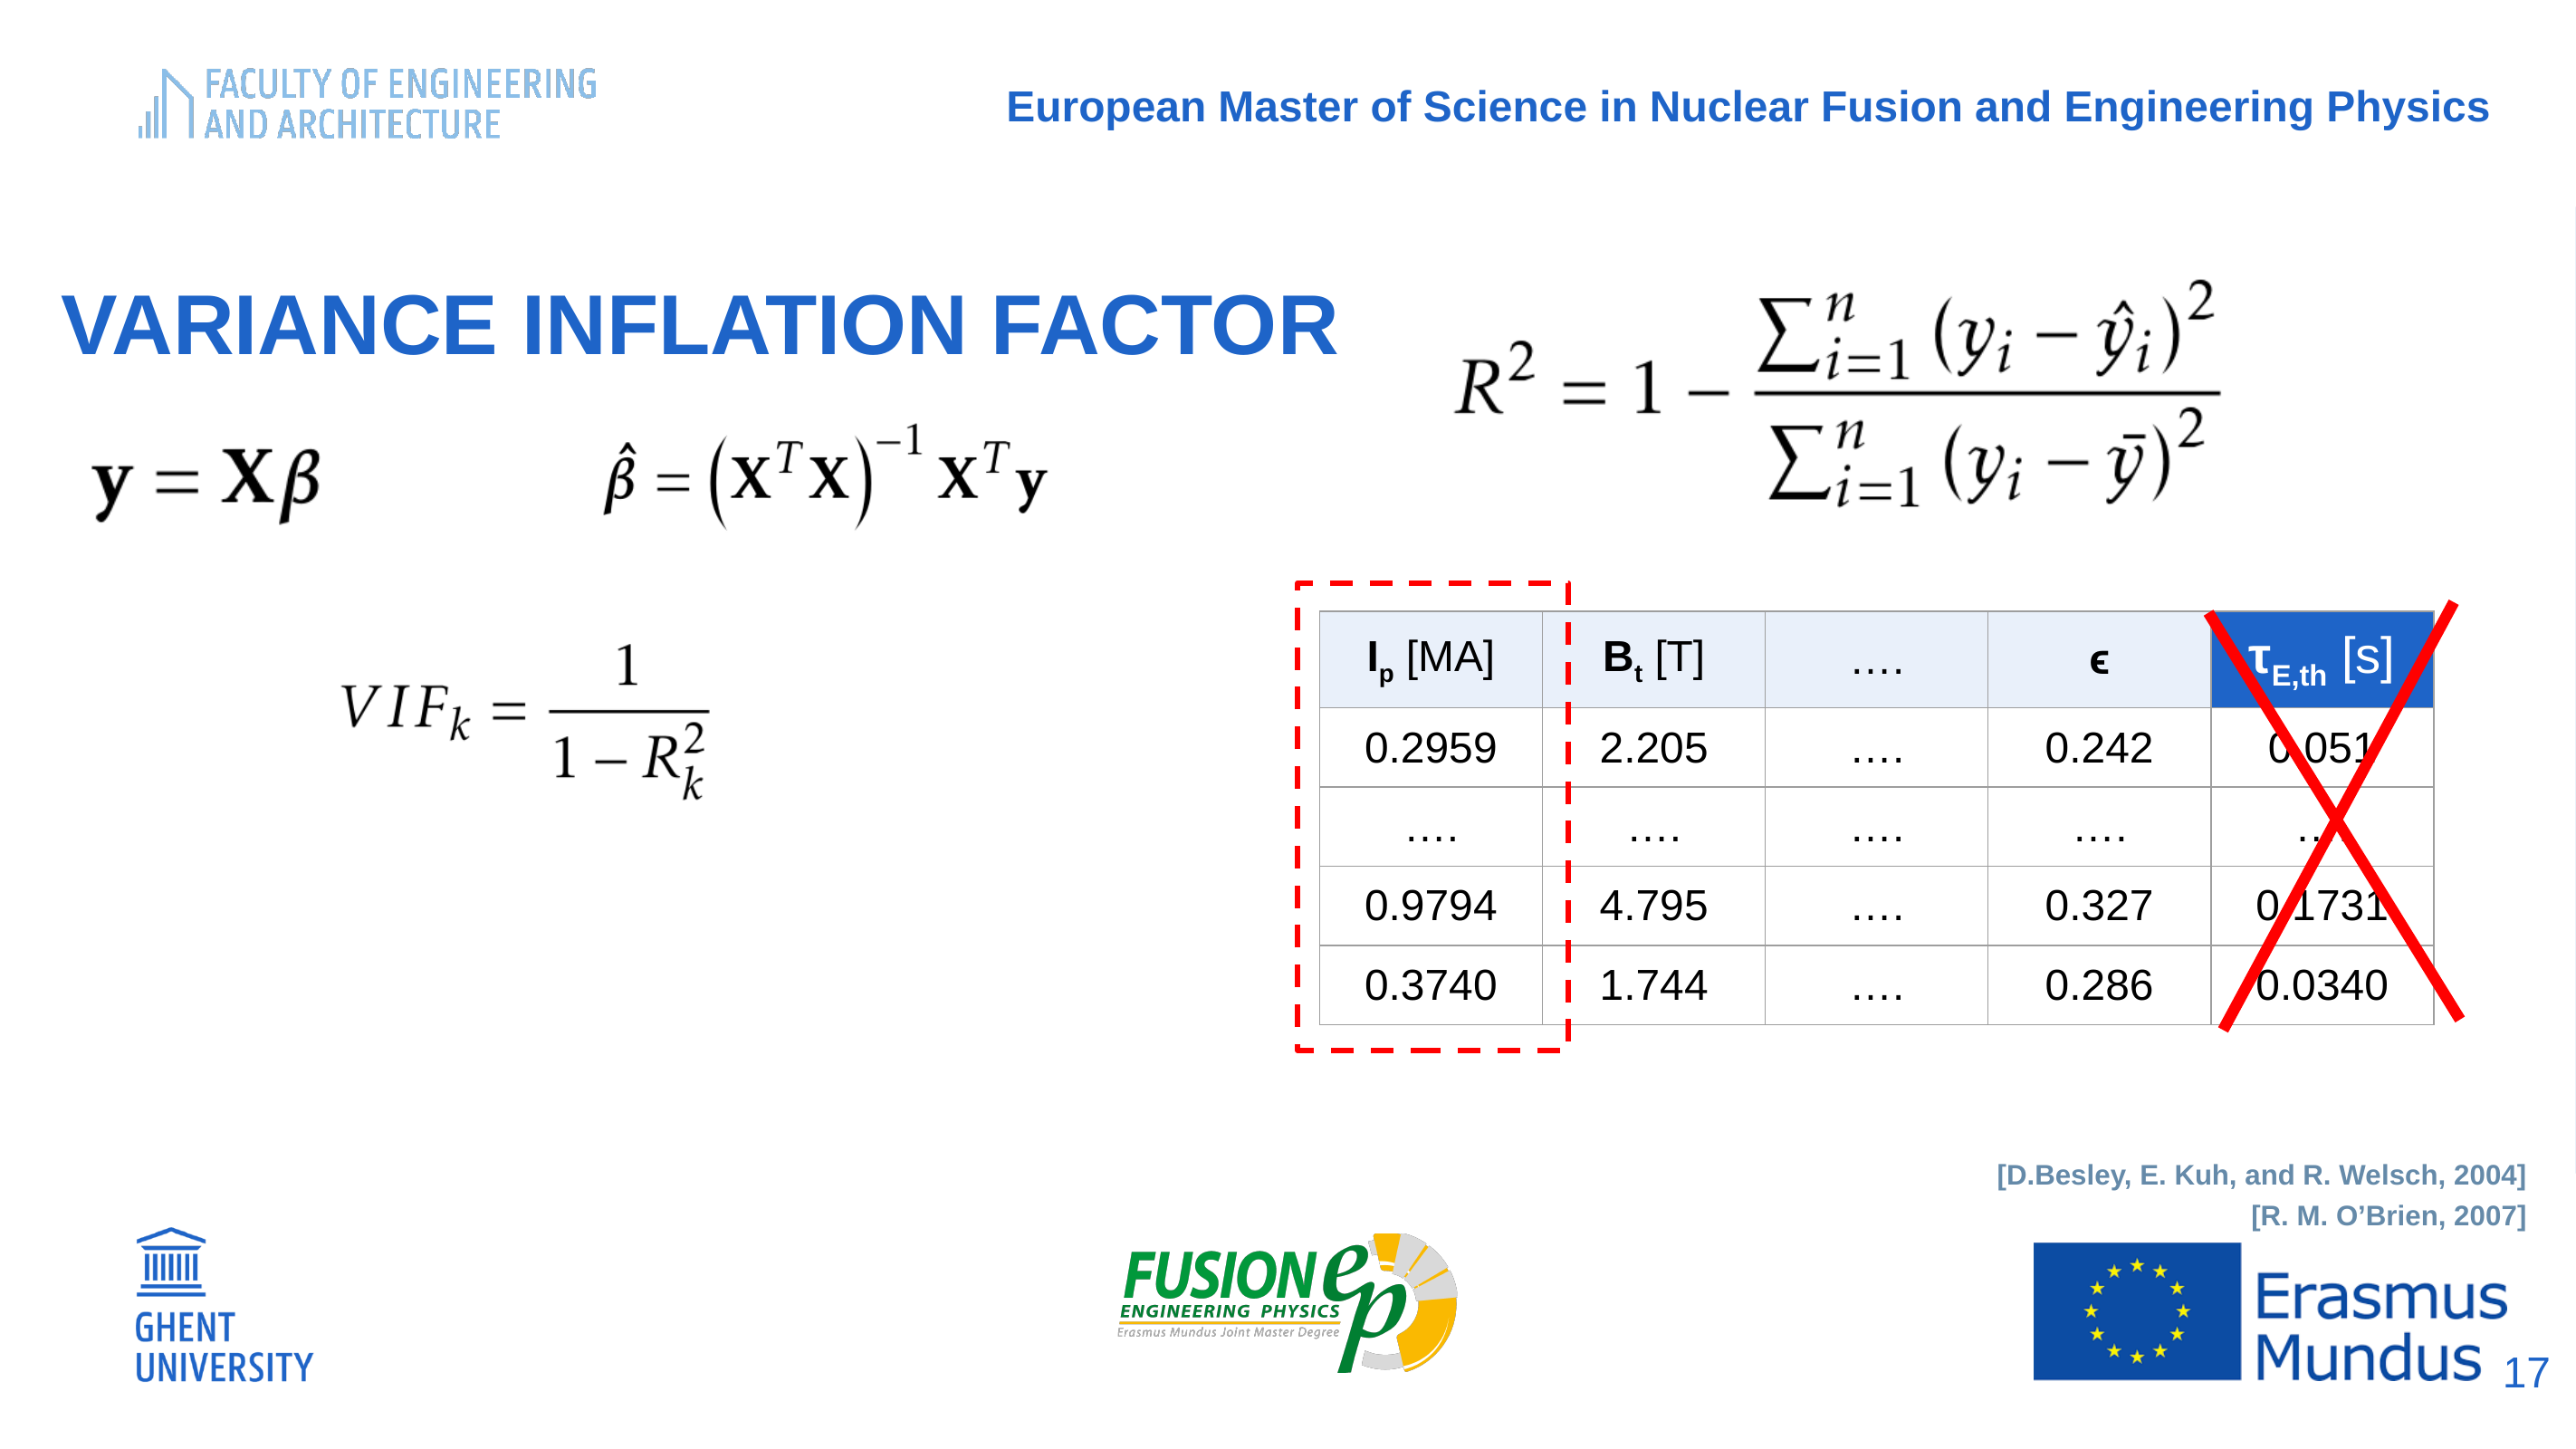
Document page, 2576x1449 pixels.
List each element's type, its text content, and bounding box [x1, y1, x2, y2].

slide_number ‹#› [2409, 1338, 2565, 1449]
table_cell …. [1766, 867, 1987, 945]
table_header …. [1766, 612, 1987, 707]
picture [81, 414, 342, 538]
table_cell 2.205 [1568, 708, 1765, 786]
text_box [2207, 612, 2218, 1021]
table_cell 0.286 [1988, 946, 2205, 1024]
picture [2034, 1243, 2507, 1381]
table_cell …. [1988, 788, 2203, 866]
table_cell 0.242 [1988, 708, 2203, 786]
table_cell …. [1766, 946, 1987, 1024]
text_box [D.Besley, E. Kuh, and R. Welsch, 2004] [R. M. O’Brien, 2007] [1512, 1157, 2542, 1239]
picture [1443, 254, 2228, 539]
picture [578, 414, 1050, 542]
table_cell …. [1568, 788, 1765, 866]
table_header Bt [T] [1568, 612, 1765, 707]
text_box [2223, 601, 2455, 1031]
table_cell …. [1766, 788, 1987, 866]
table_cell 0.327 [1988, 867, 2203, 945]
list European Master of Science in Nuclear Fusion and Engineering Physics [652, 58, 2507, 139]
table_cell 4.795 [1568, 867, 1765, 945]
picture [68, 1175, 411, 1449]
picture [1117, 1233, 1458, 1373]
text_box [129, 187, 2576, 1186]
table_header ϵ [1988, 612, 2206, 707]
table_cell 1.744 [1568, 946, 1765, 1024]
table_cell …. [1766, 708, 1987, 786]
picture [69, 0, 690, 207]
text_box [1298, 582, 1568, 1051]
text_box VARIANCE INFLATION FACTOR [47, 235, 2507, 554]
picture [332, 607, 716, 828]
